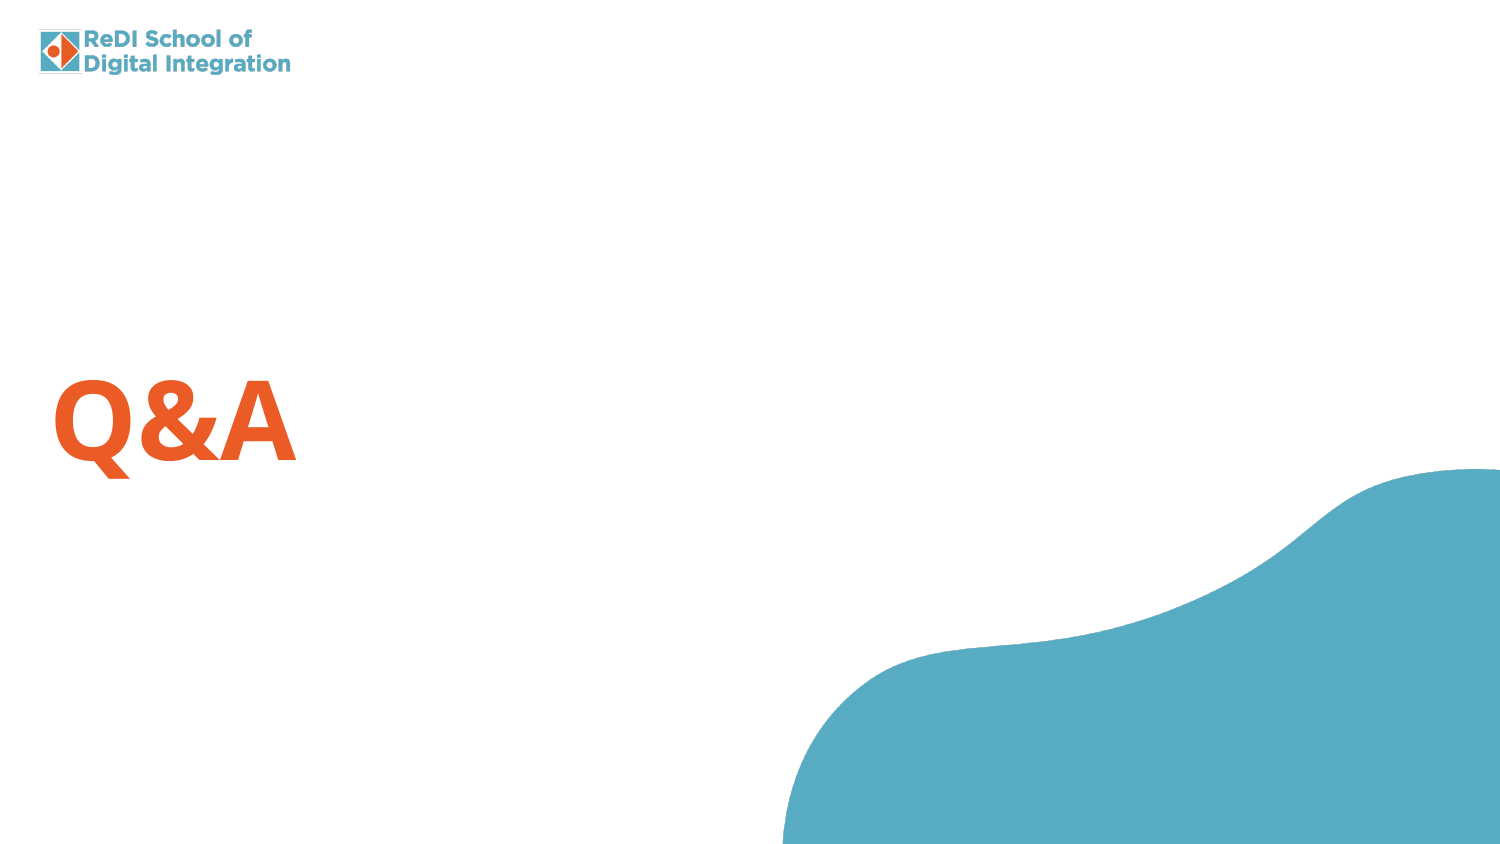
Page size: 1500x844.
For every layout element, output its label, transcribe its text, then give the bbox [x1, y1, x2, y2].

text_box Q&A [45, 337, 1355, 529]
picture [38, 27, 291, 75]
picture [782, 469, 1500, 844]
